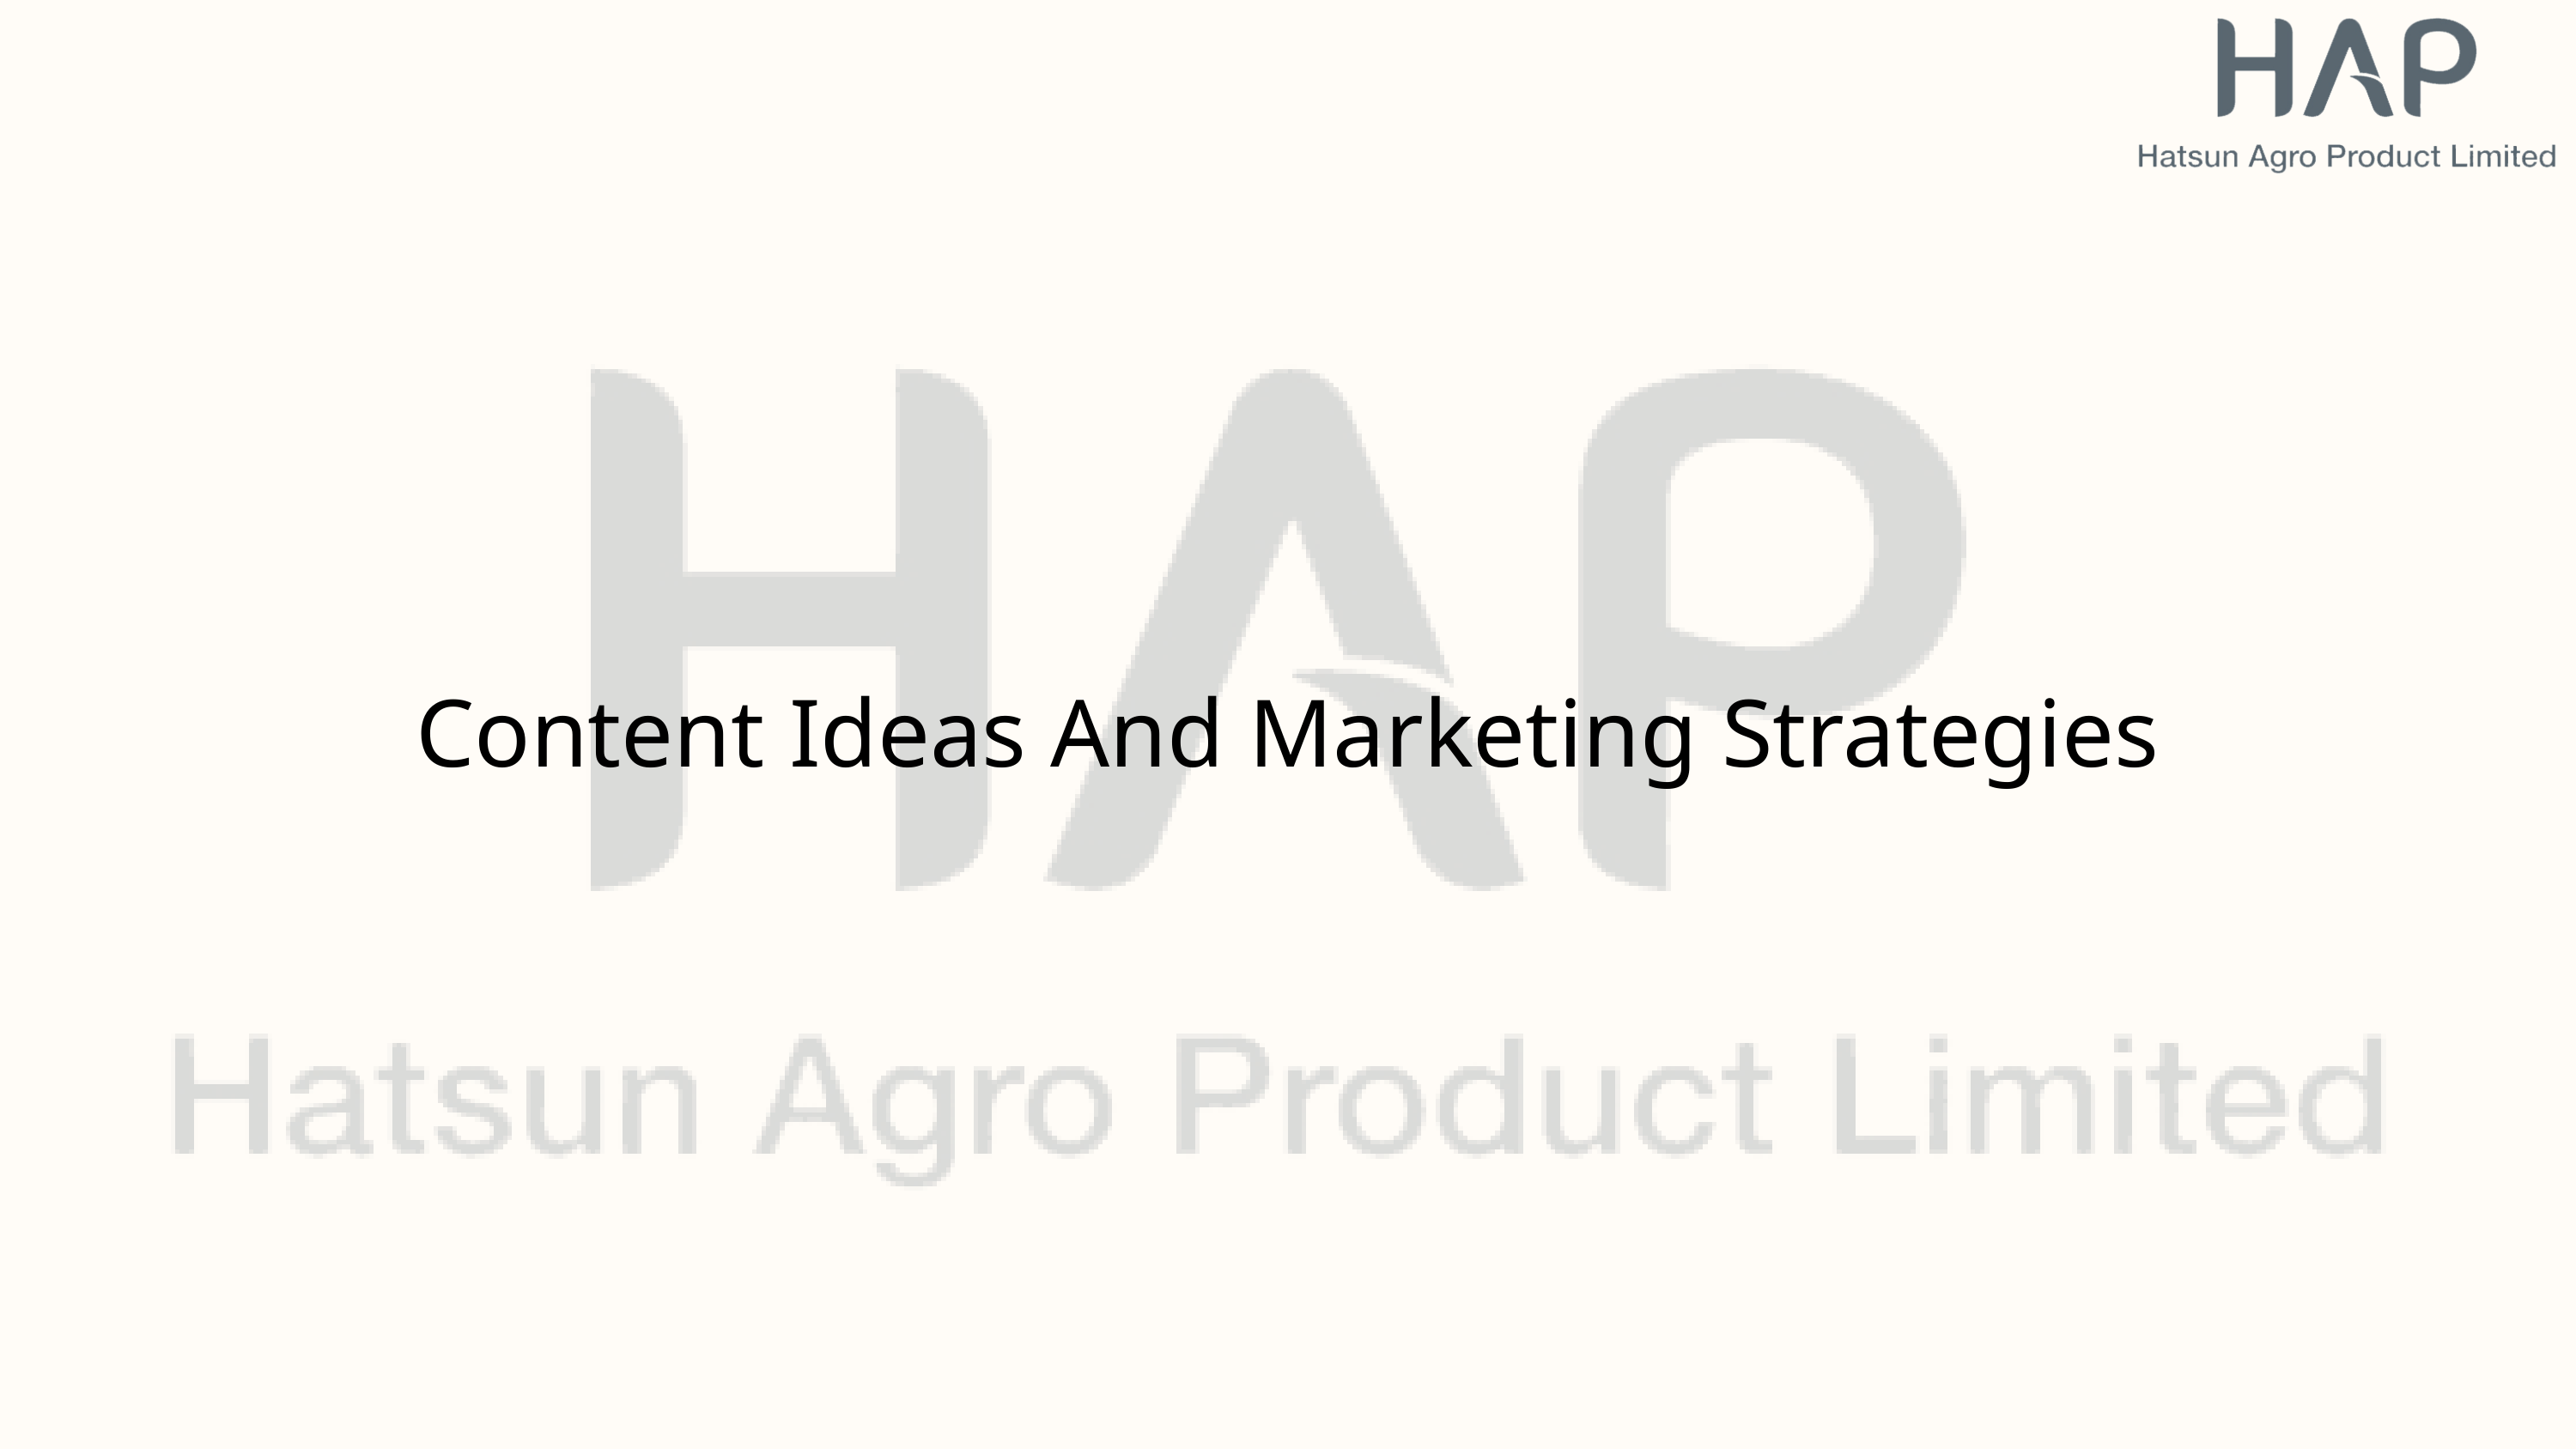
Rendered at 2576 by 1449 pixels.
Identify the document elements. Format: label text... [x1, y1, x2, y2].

text_box [2122, 0, 2576, 193]
text_box [83, 268, 2493, 655]
text_box Content Ideas And Marketing Strategies [83, 655, 2493, 785]
text_box [83, 785, 2493, 1293]
